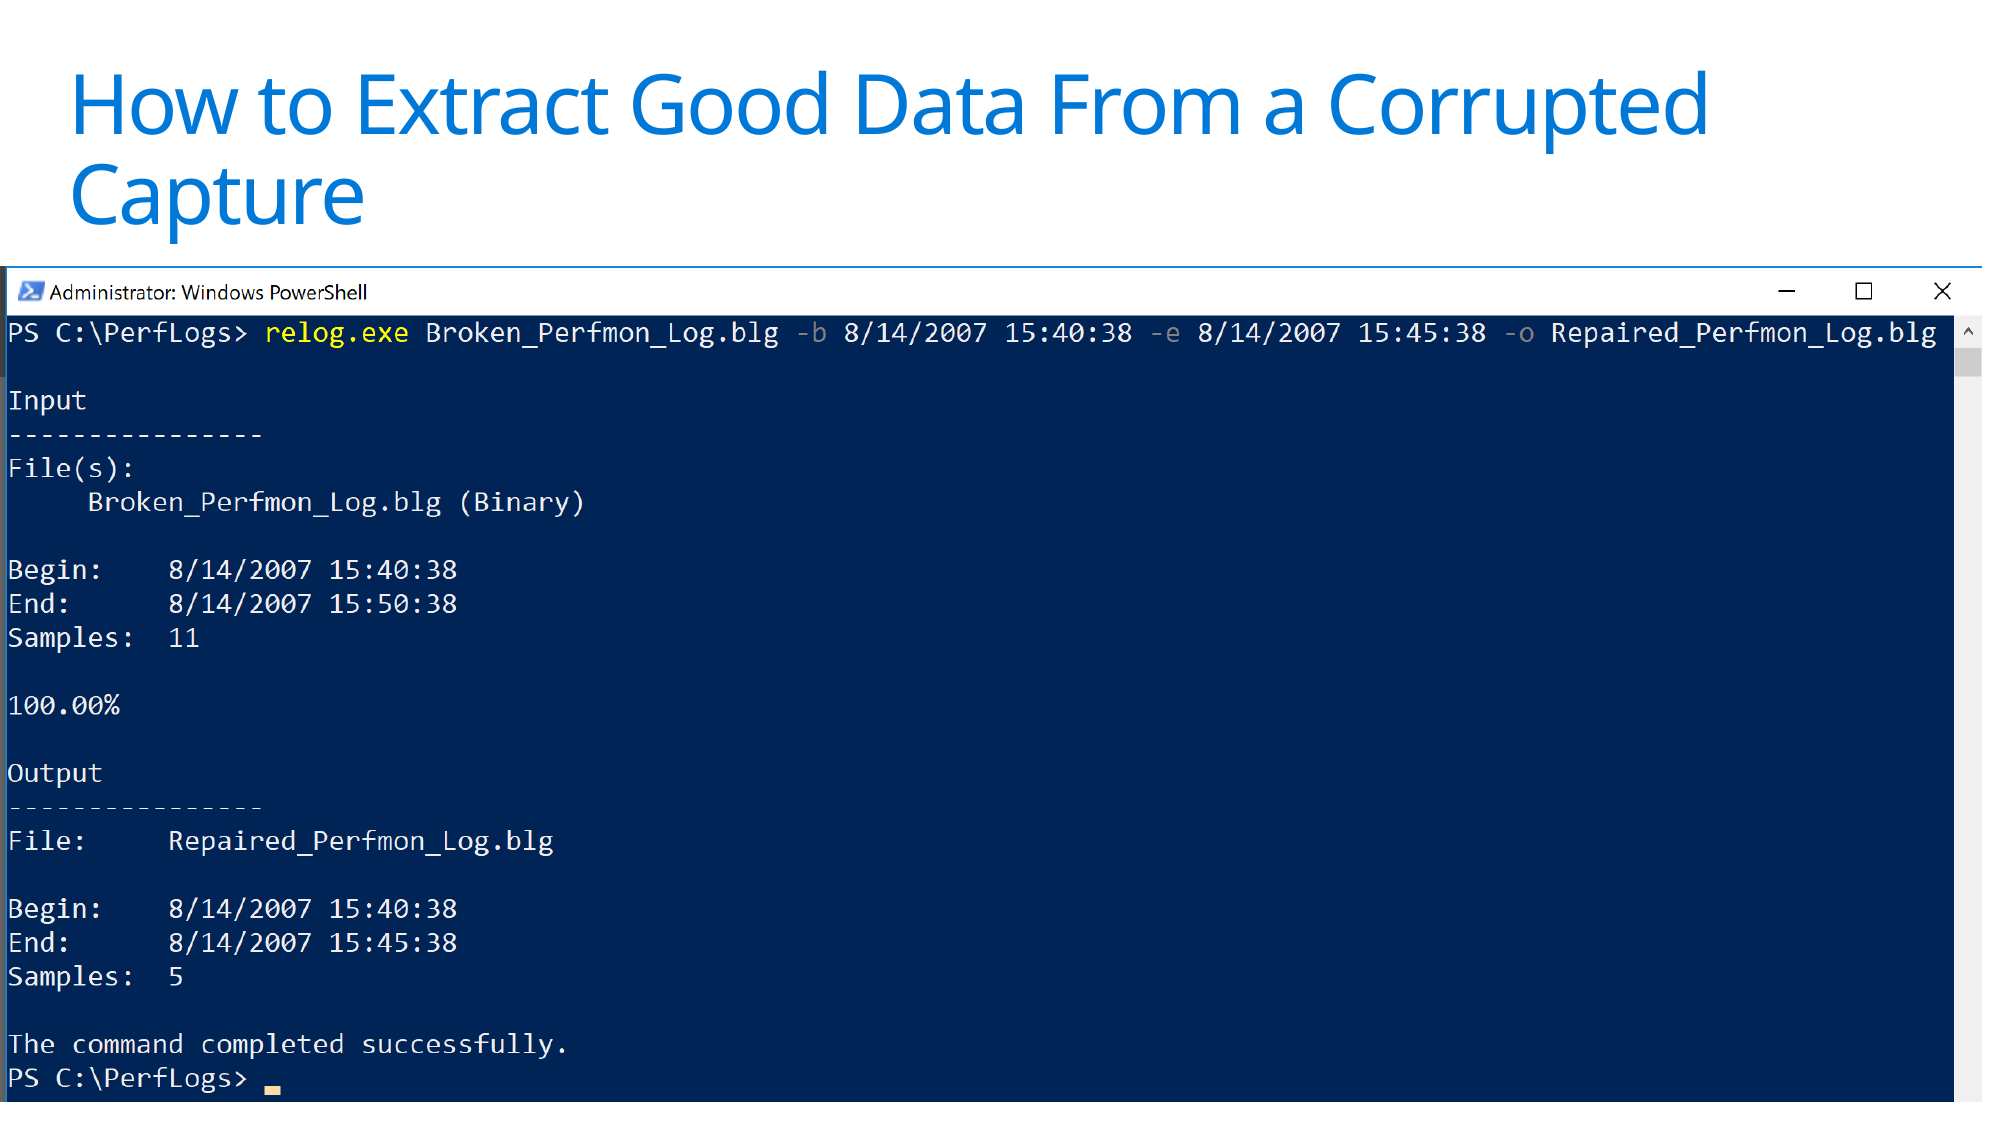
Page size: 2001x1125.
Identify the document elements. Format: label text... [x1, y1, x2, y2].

picture [0, 266, 1983, 1102]
title How to Extract Good Data From a Corrupted Capture [44, 47, 1957, 196]
